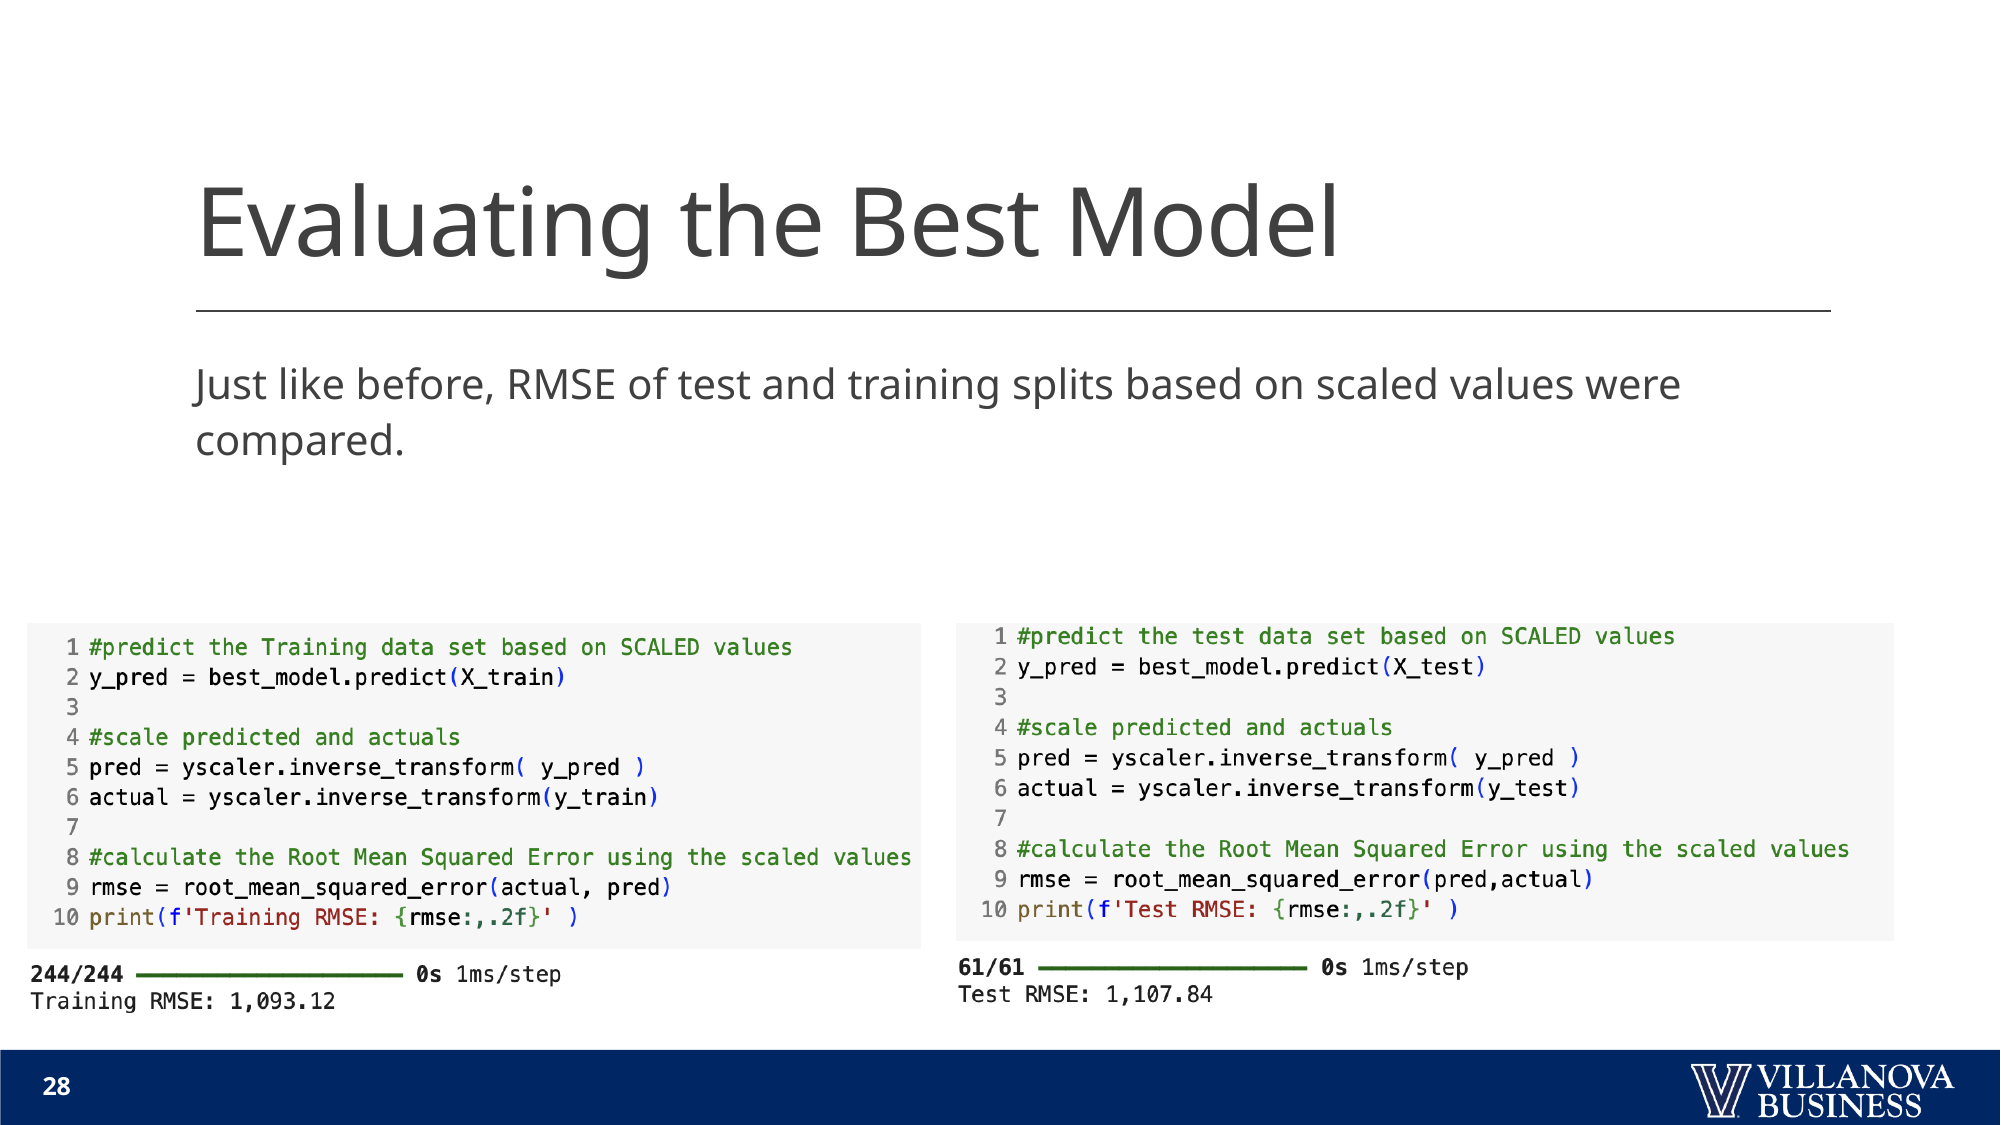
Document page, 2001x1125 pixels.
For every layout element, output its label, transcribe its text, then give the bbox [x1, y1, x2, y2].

picture [26, 622, 922, 1025]
title Evaluating the Best Model [180, 47, 1830, 285]
list Just like before, RMSE of test and training splits based on scaled values were compared. [180, 345, 1830, 963]
slide_number 28 [27, 1057, 156, 1118]
picture [1683, 1035, 1973, 1125]
picture [955, 622, 1894, 1025]
